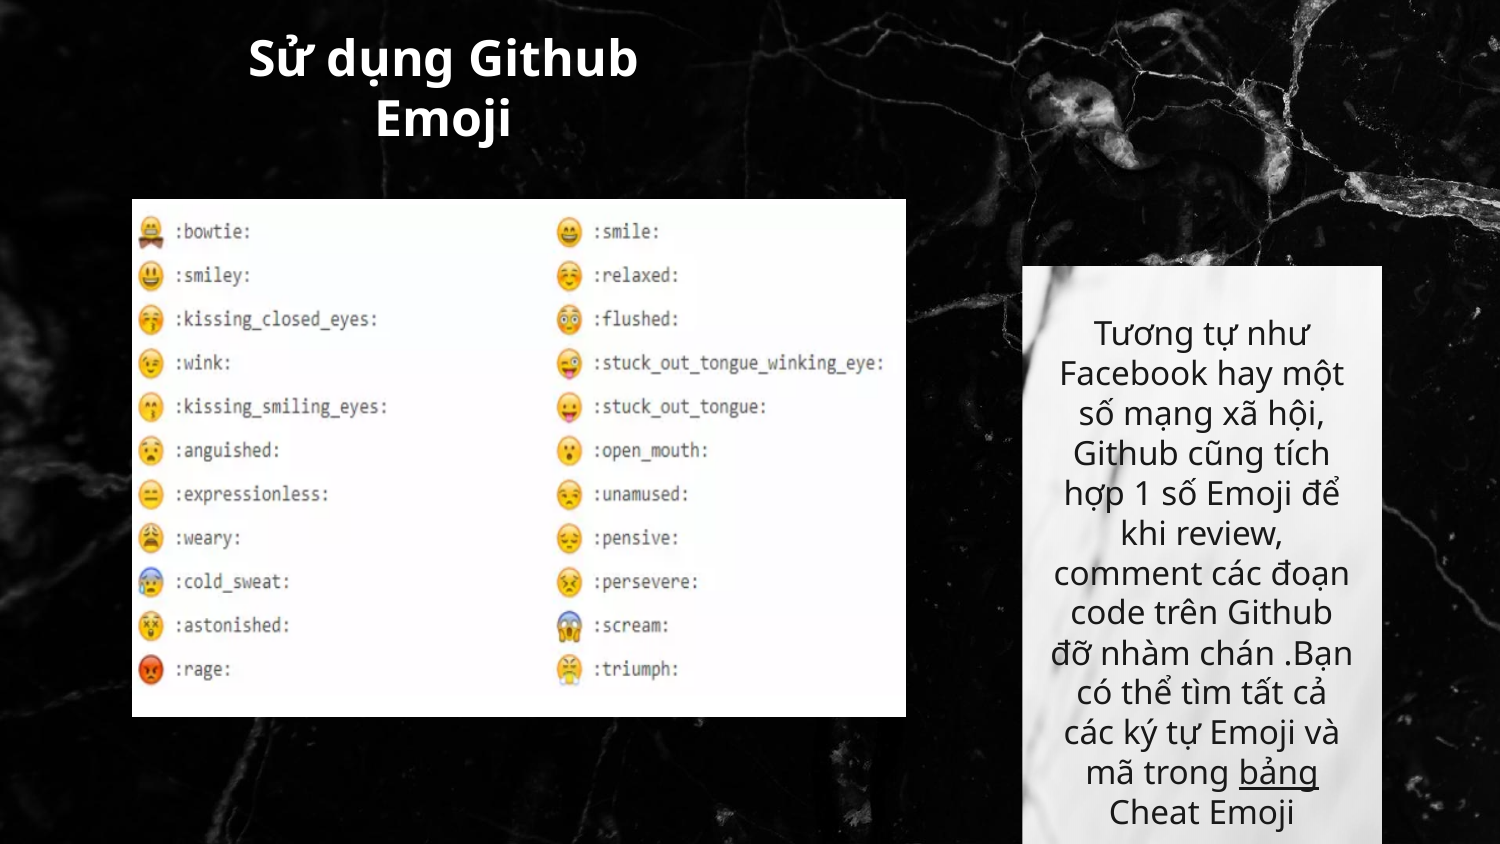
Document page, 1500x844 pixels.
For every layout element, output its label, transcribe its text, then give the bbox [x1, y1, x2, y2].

title Sử dụng Github Emoji [159, 60, 728, 197]
picture [0, 0, 1500, 844]
title Tương tự như Facebook hay một số mạng xã hội, Github cũng tích hợp 1 số Emoji để khi review, comment các đoạn code trên Github đỡ nhàm chán .Bạn có thể tìm tất cả các ký tự Emoji và mã trong bảng Cheat Emoji [1032, 326, 1372, 818]
